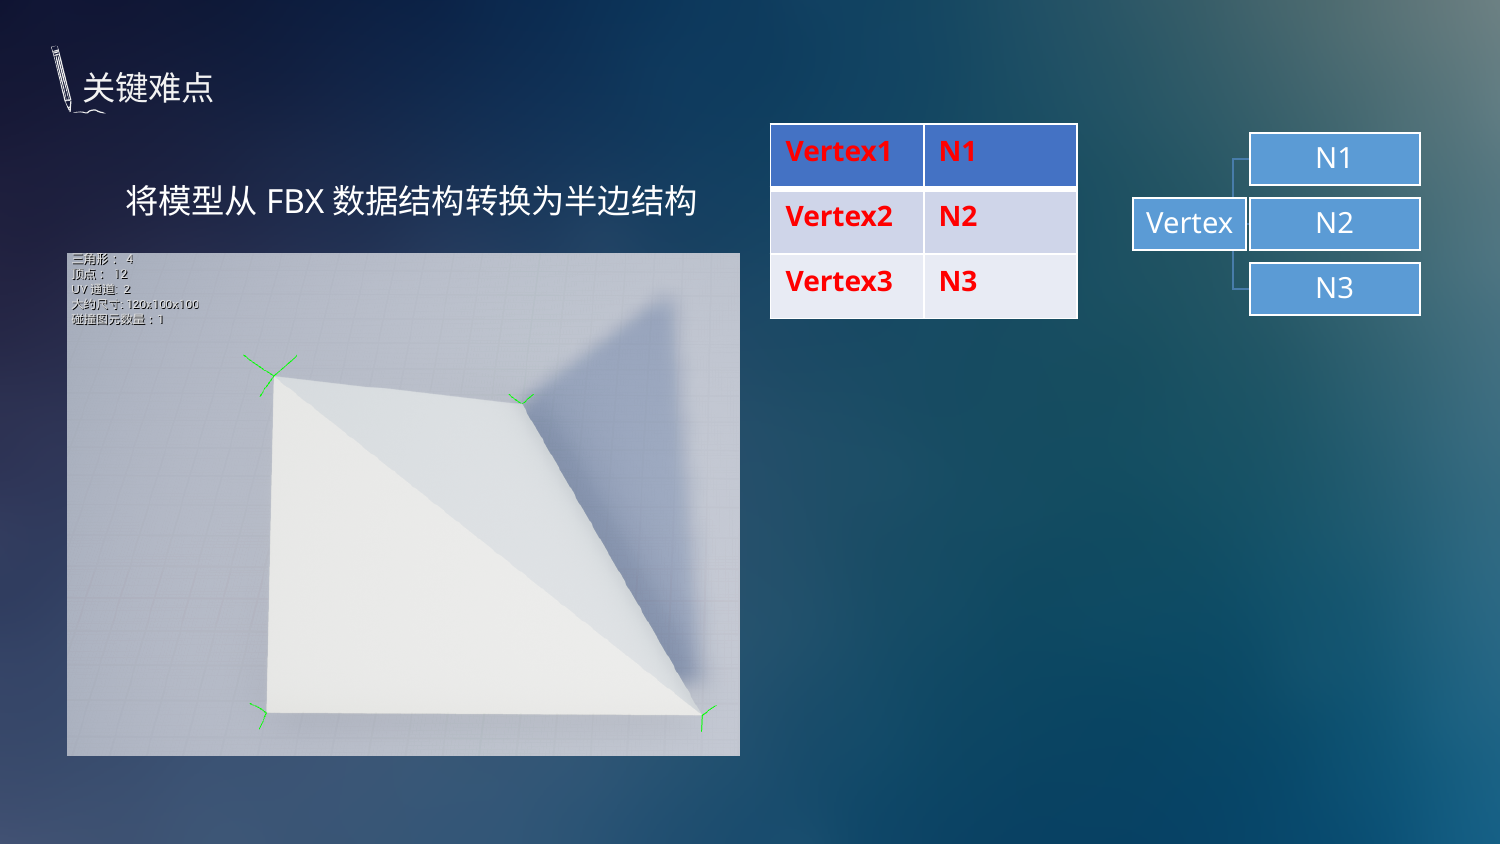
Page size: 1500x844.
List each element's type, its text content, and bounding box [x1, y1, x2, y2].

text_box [1066, 87, 1500, 361]
table_header N1 [925, 125, 1066, 186]
table_header Vertex1 [771, 125, 923, 186]
picture [0, 0, 1500, 844]
table_cell Vertex2 [771, 192, 923, 253]
table_cell N3 [925, 255, 1066, 318]
text_box 将模型从FBX数据结构转换为半边结构 [113, 162, 770, 226]
text_box 关键难点 [67, 59, 357, 115]
table_cell Vertex3 [771, 255, 923, 318]
table_cell N2 [925, 192, 1066, 253]
